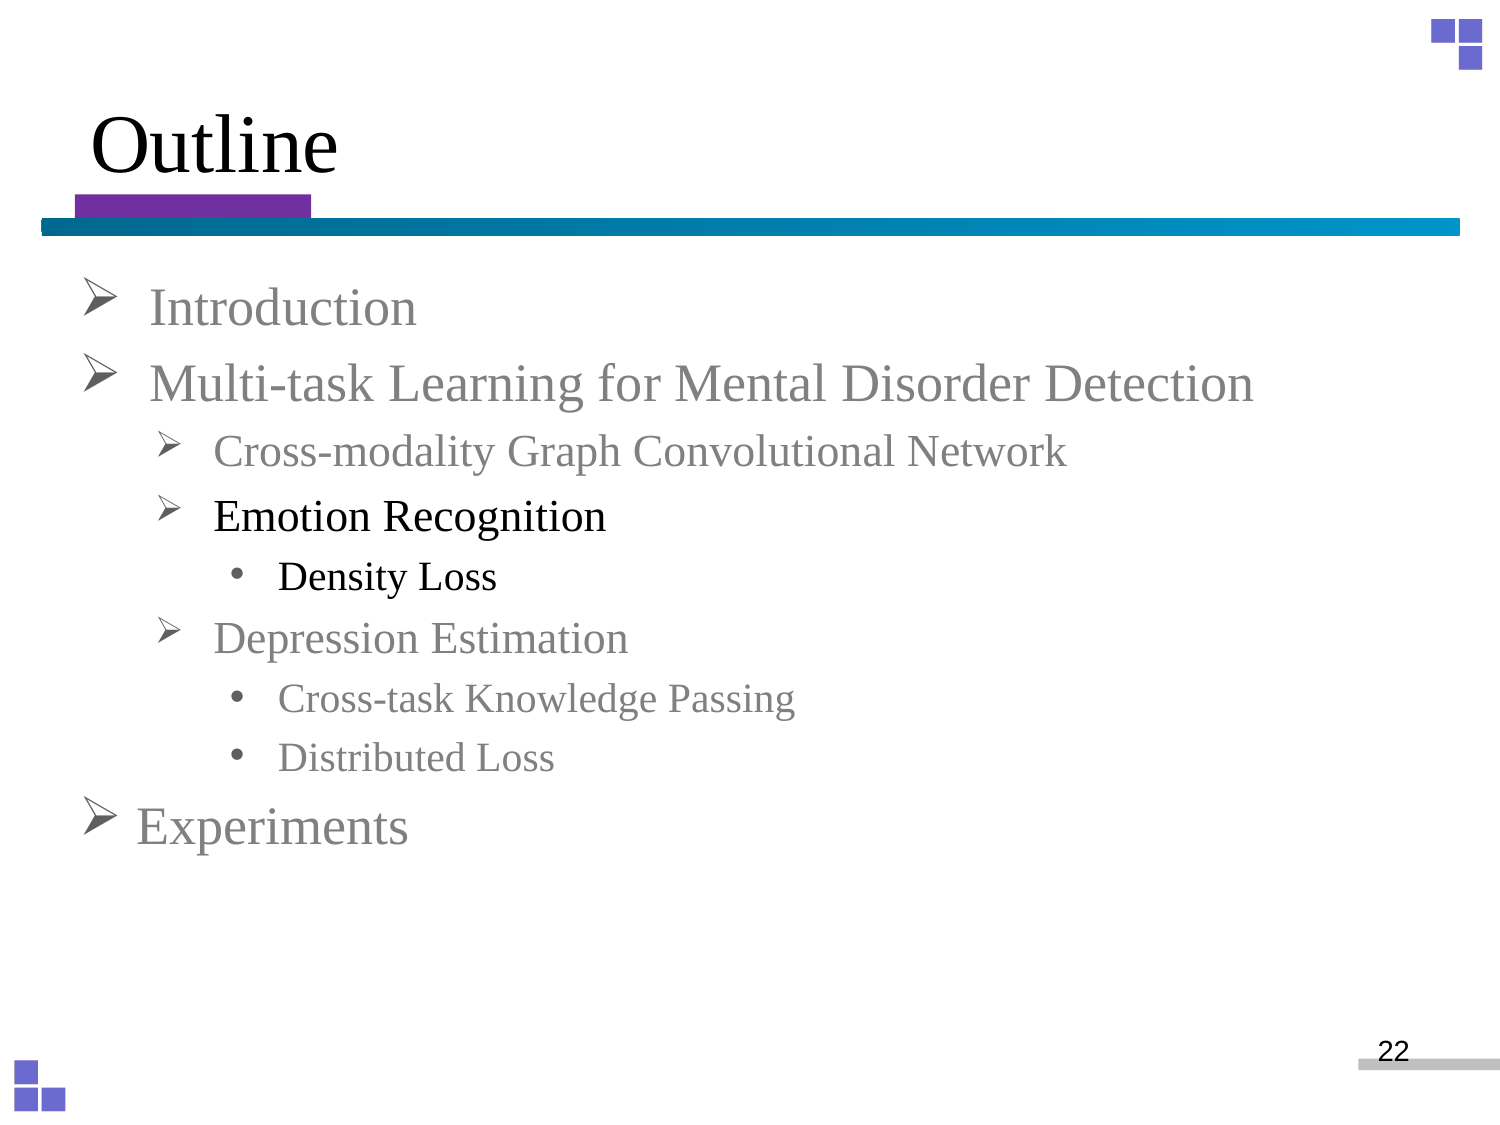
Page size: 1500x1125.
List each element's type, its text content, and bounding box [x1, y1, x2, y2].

slide_number 22 [1074, 1024, 1425, 1103]
list Introduction Multi-task Learning for Mental Disorder Detection Cross-modality Graph Convolutional Network Emotion Recognition Density Loss Depression Estimation Cross-task Knowledge Passing Distributed Loss Experiments [64, 263, 1415, 1071]
title Outline [75, 45, 1425, 233]
